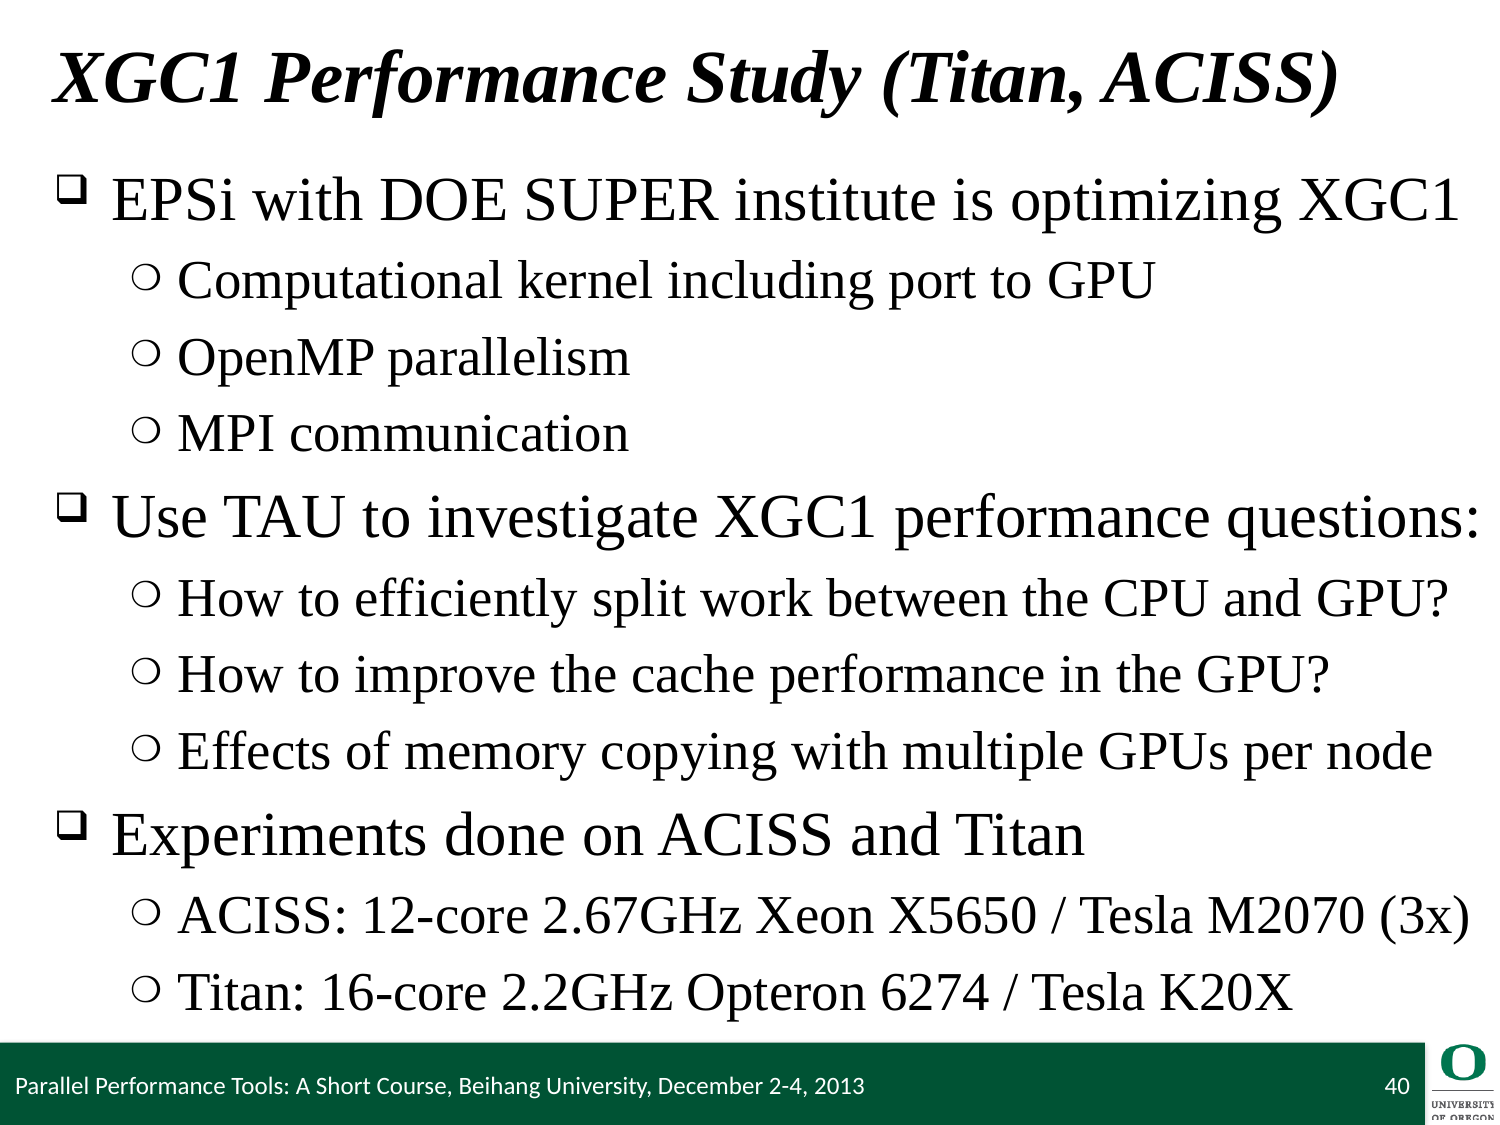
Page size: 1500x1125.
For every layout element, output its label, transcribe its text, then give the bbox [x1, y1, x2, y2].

footer Parallel Performance Tools: A Short Course, Beihang University, December 2-4, 2013 [0, 1044, 988, 1125]
title XGC1 Performance Study (Titan, ACISS) [39, 0, 1500, 145]
list EPSi with DOE SUPER institute is optimizing XGC1 Computational kernel including port to GPU OpenMP parallelism MPI communication Use TAU to investigate XGC1 performance questions: How to efficiently split work between the CPU and GPU? How to improve the cache performance in the GPU? Effects of memory copying with multiple GPUs per node Experiments done on ACISS and Titan ACISS: 12-core 2.67GHz Xeon X5650 / Tesla M2070 (3x) Titan: 16-core 2.2GHz Opteron 6274 / Tesla K20X [39, 149, 1500, 1046]
slide_number 40 [1074, 1044, 1425, 1125]
